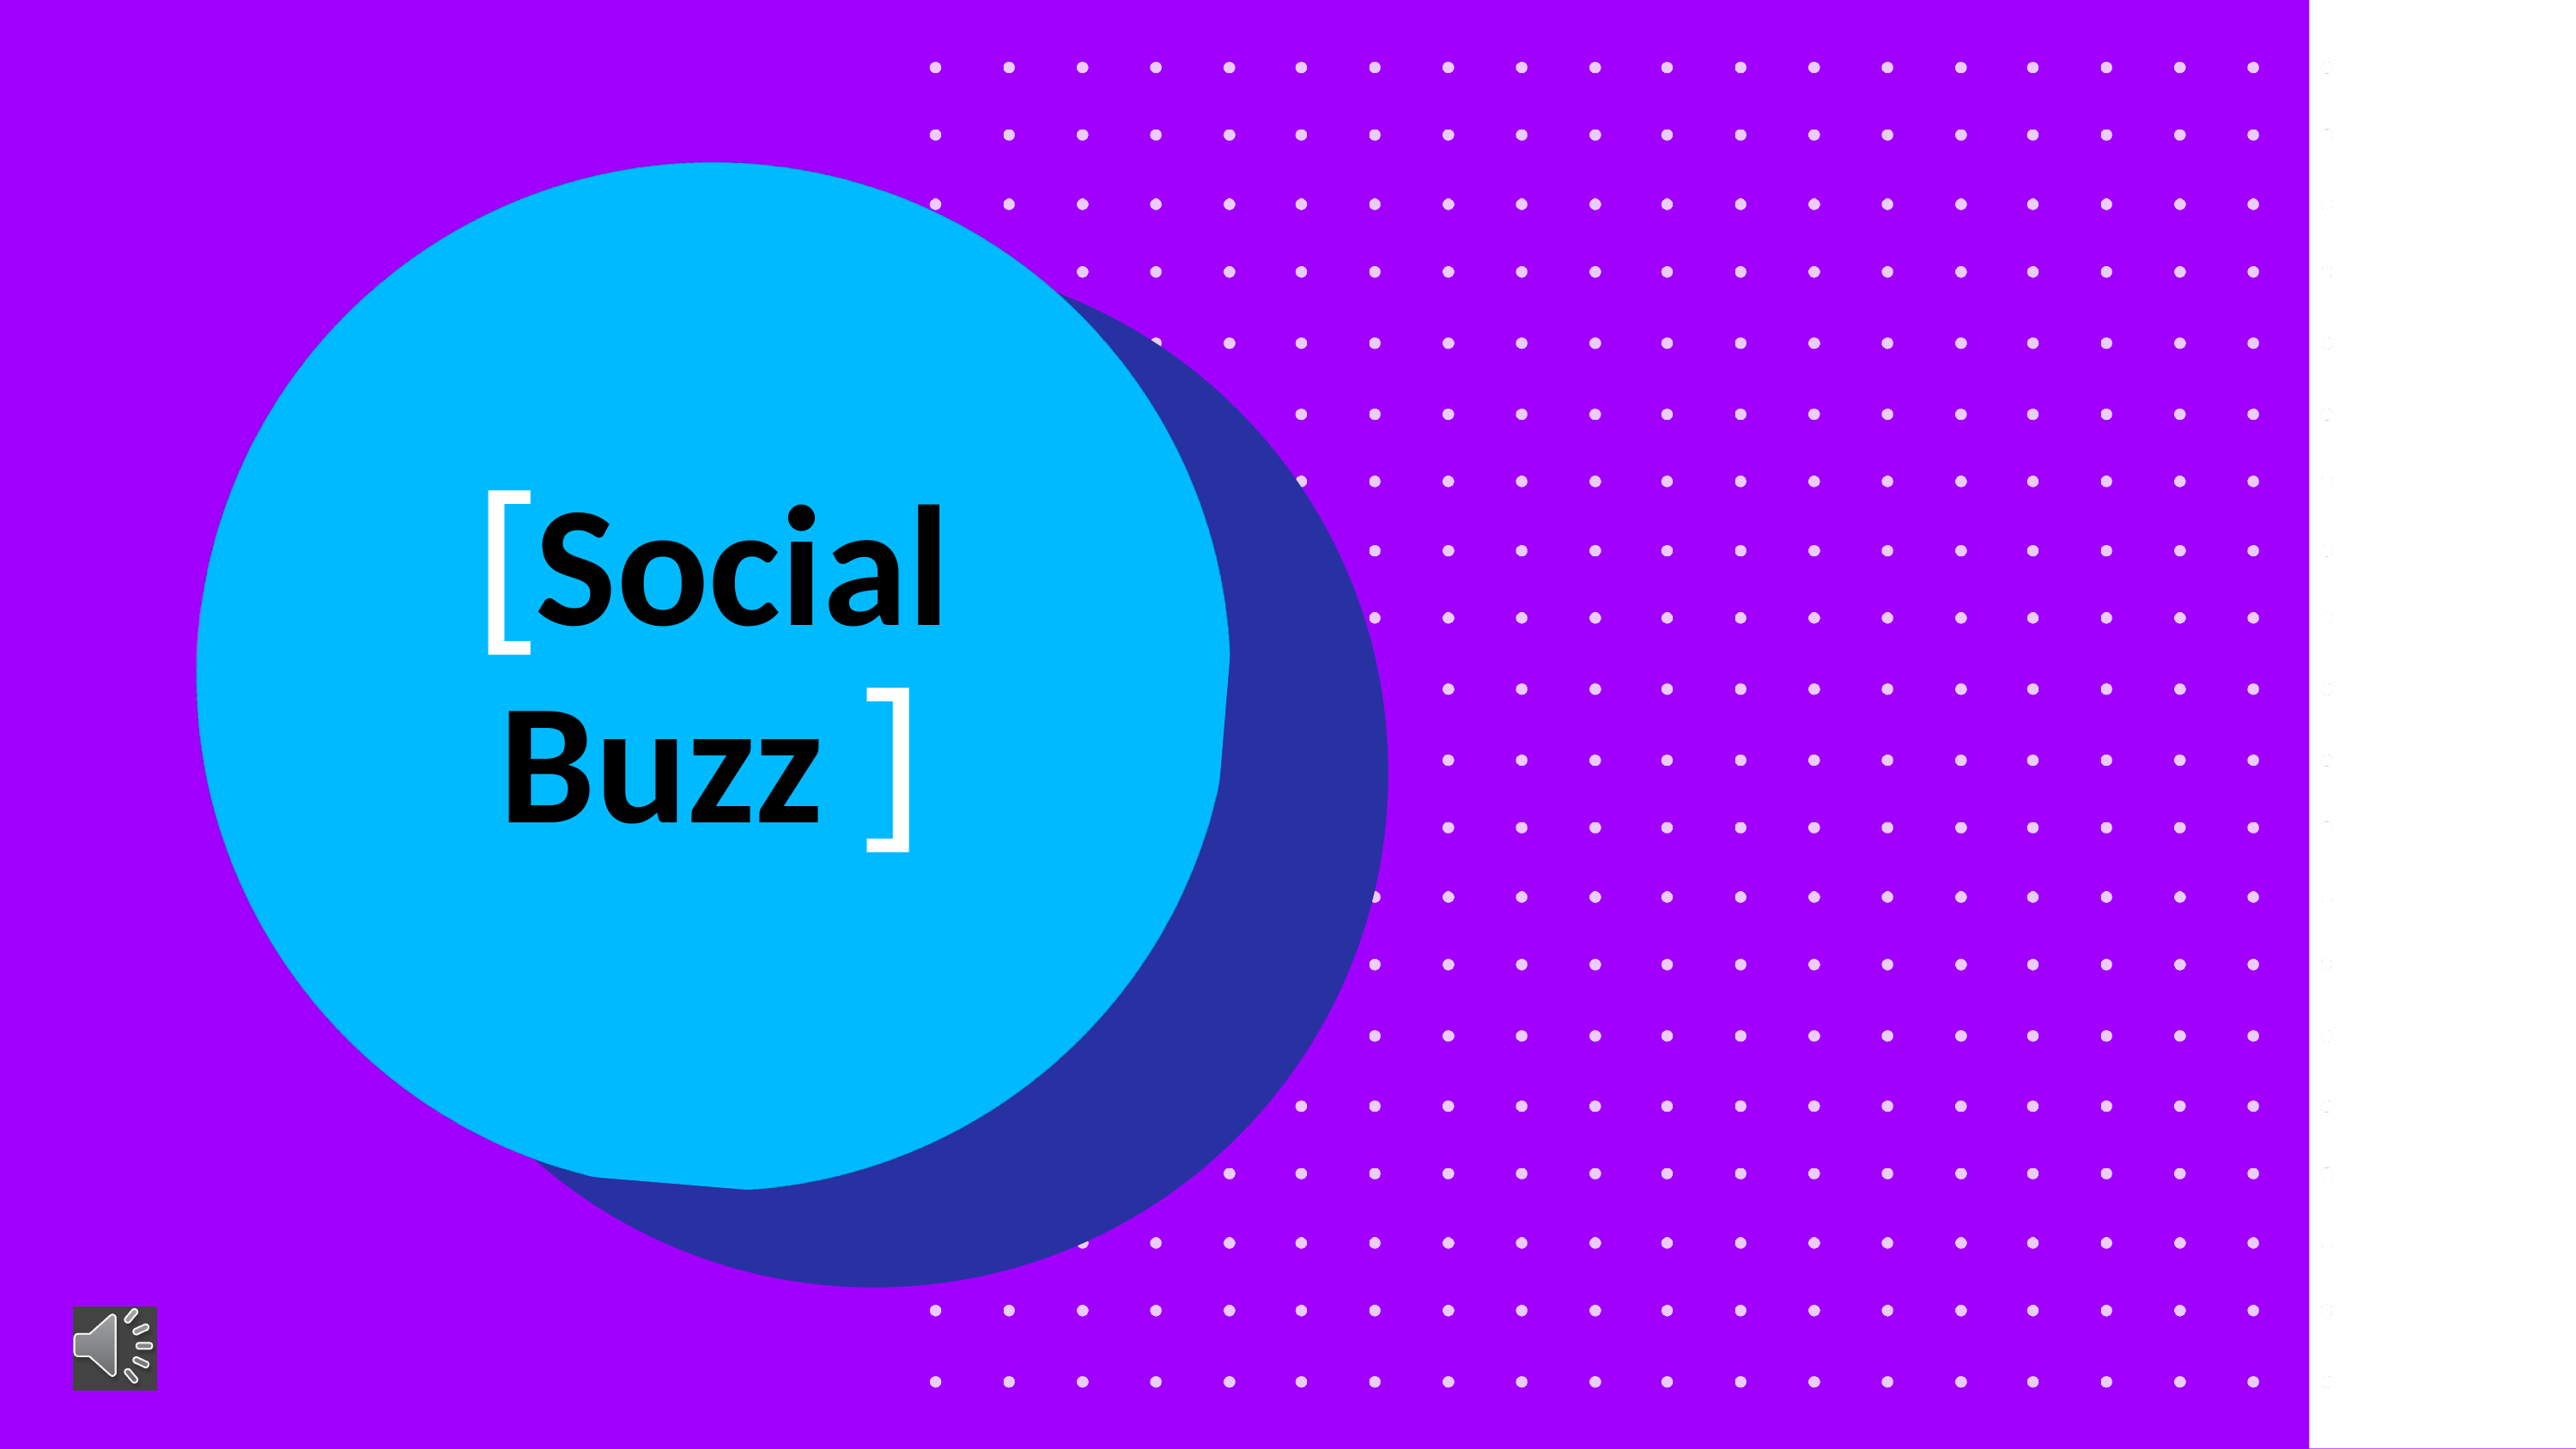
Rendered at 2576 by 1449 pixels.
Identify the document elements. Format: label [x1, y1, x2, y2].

text_box [155, 115, 1388, 1288]
text_box [2309, 0, 2576, 1449]
picture [72, 1305, 159, 1392]
text_box [921, 57, 2337, 1392]
